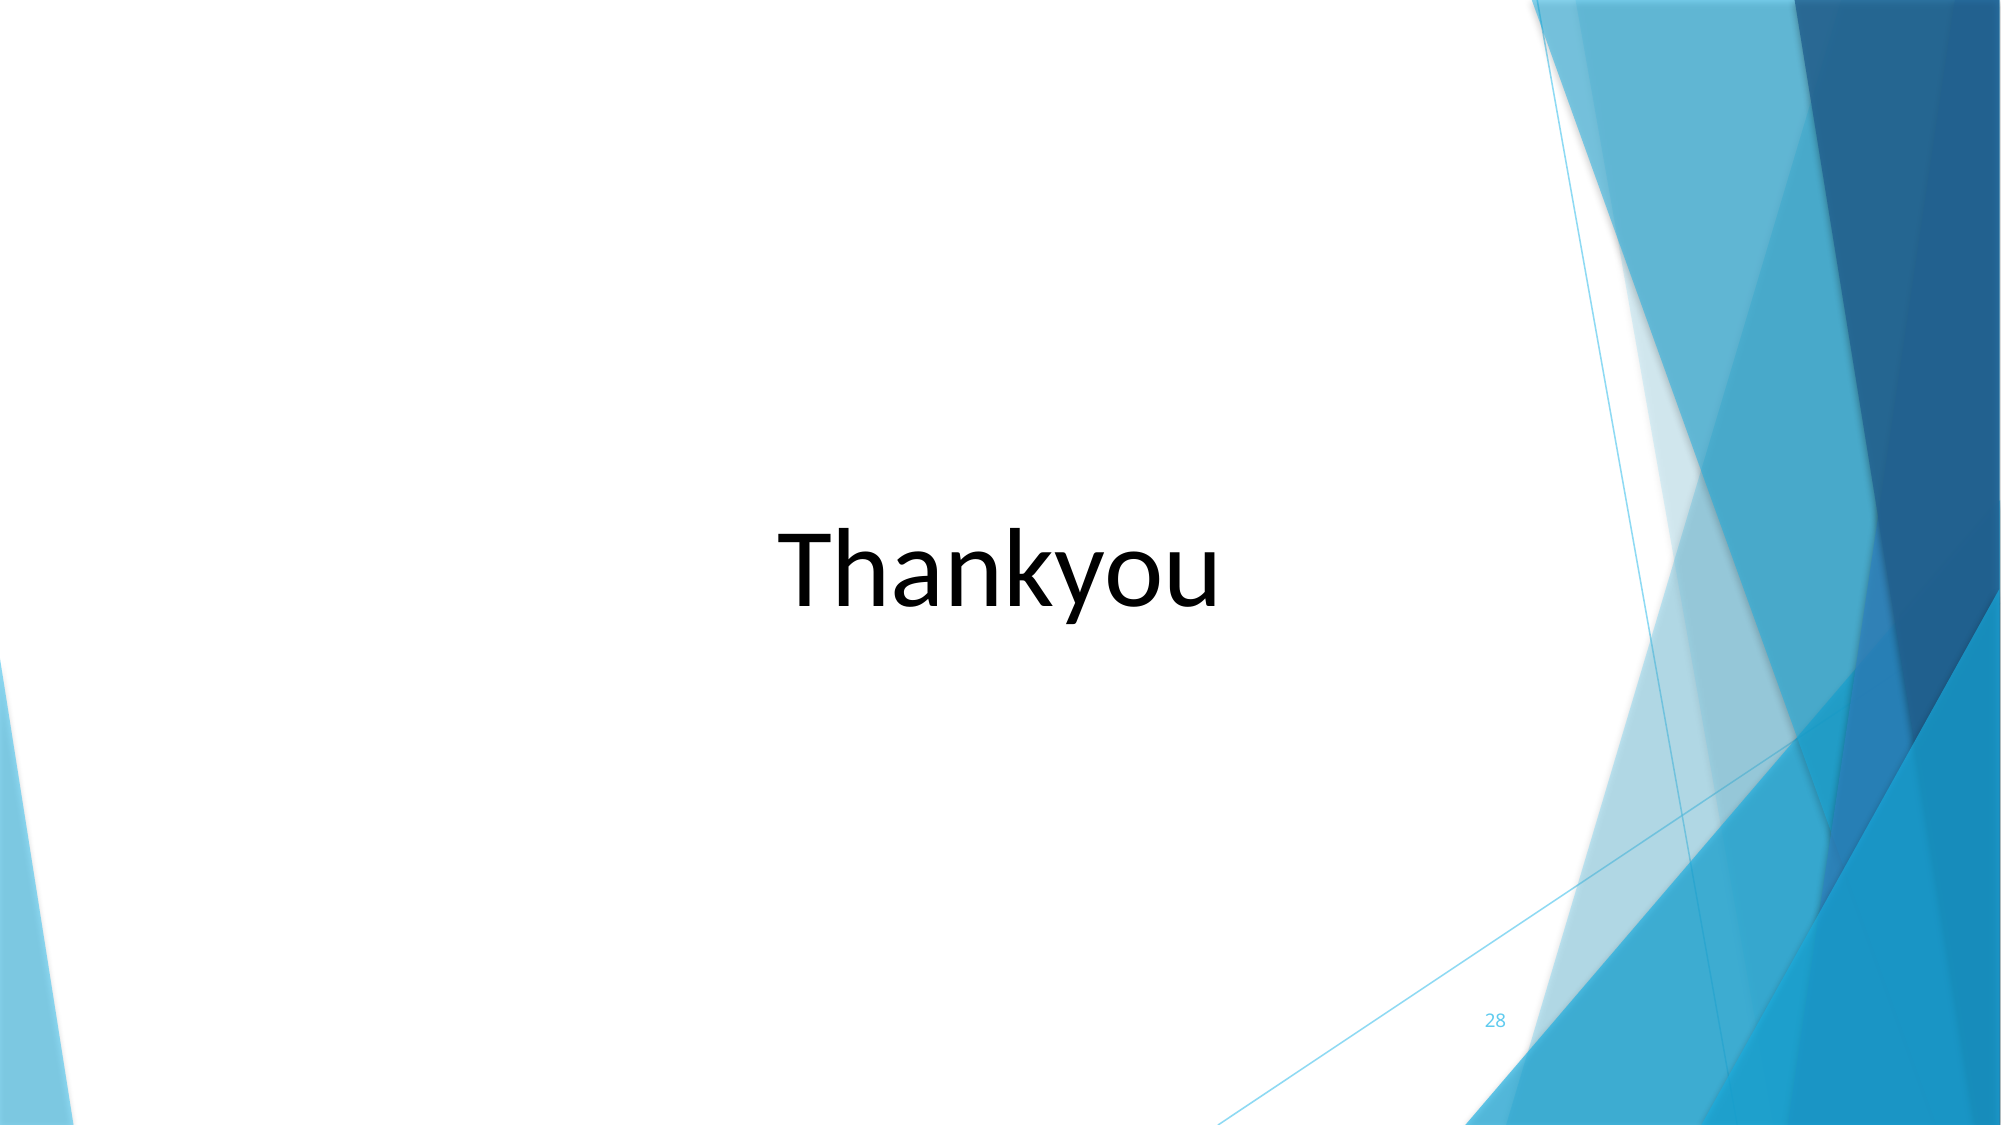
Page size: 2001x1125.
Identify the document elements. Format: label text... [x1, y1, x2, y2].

text_box Thankyou [761, 486, 1238, 637]
slide_number 28 [1409, 991, 1522, 1051]
